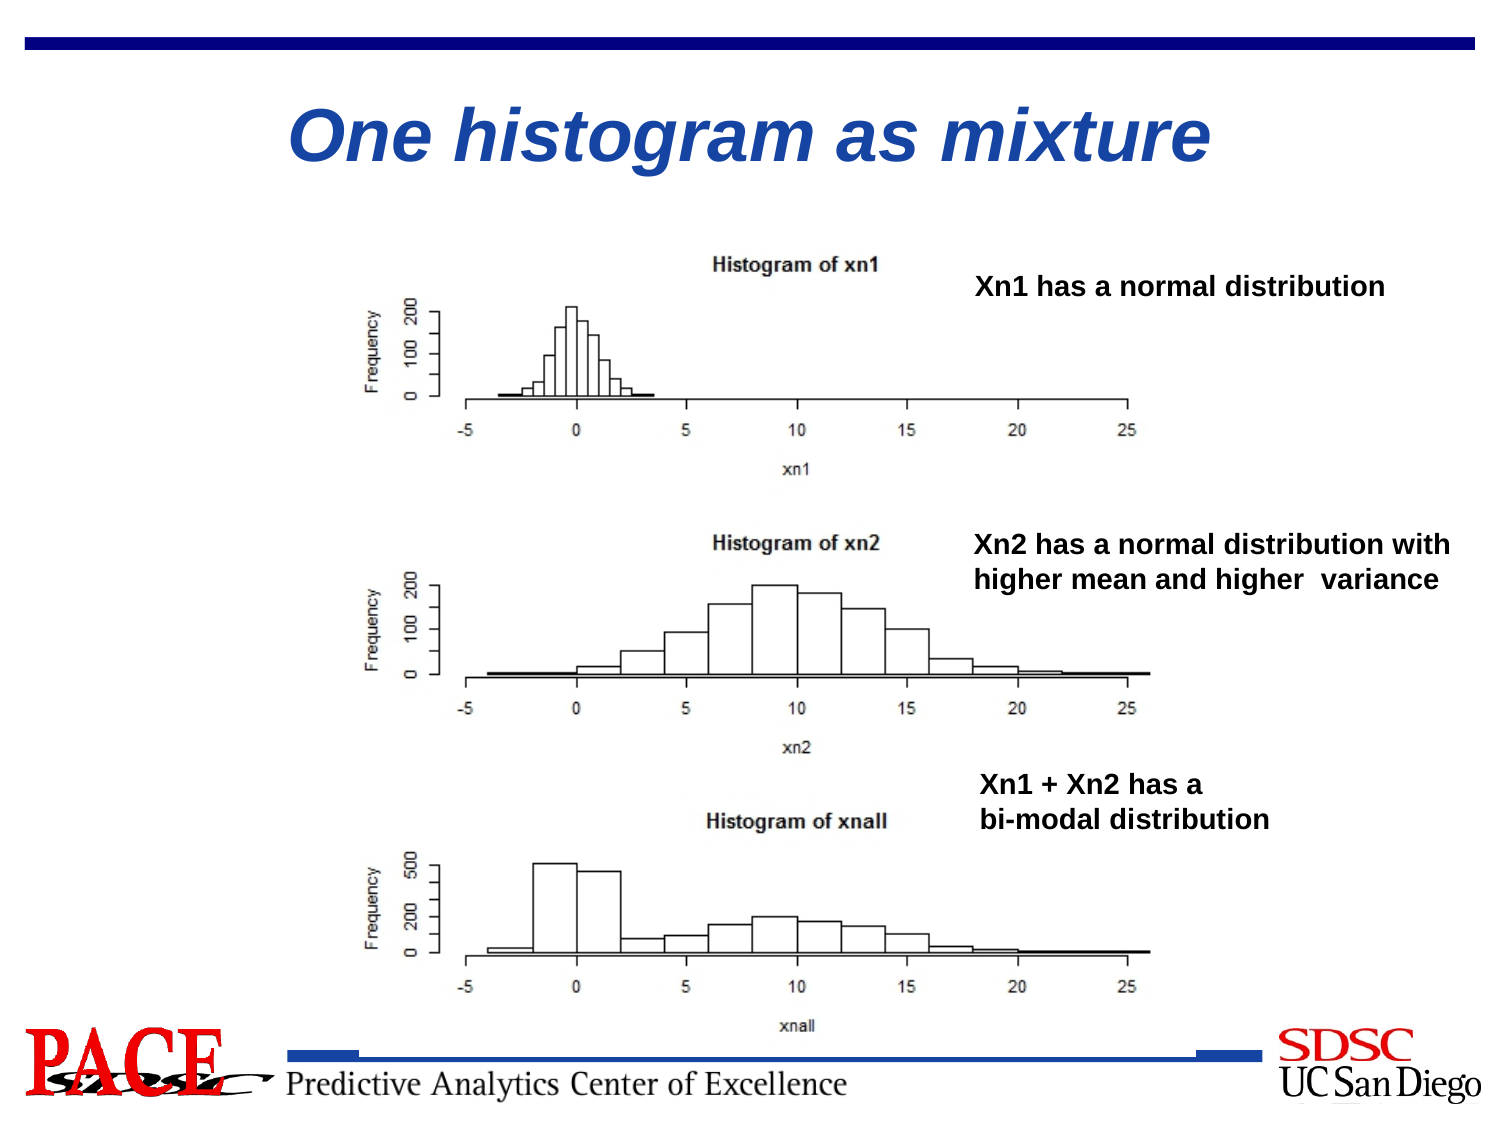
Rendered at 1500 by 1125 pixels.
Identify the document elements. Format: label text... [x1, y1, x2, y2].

text_box Xn1 has a normal distribution [1199, 260, 1401, 310]
picture [286, 1064, 858, 1103]
text_box Xn2 has a normal distribution with higher mean and higher variance [1199, 518, 1467, 603]
picture [1279, 1028, 1413, 1061]
text_box Xn1 + Xn2 has a bi-modal distribution [1199, 757, 1286, 843]
picture [25, 1025, 276, 1101]
title One histogram as mixture [24, 50, 1475, 221]
picture [1279, 1066, 1481, 1104]
picture [359, 222, 1196, 1057]
